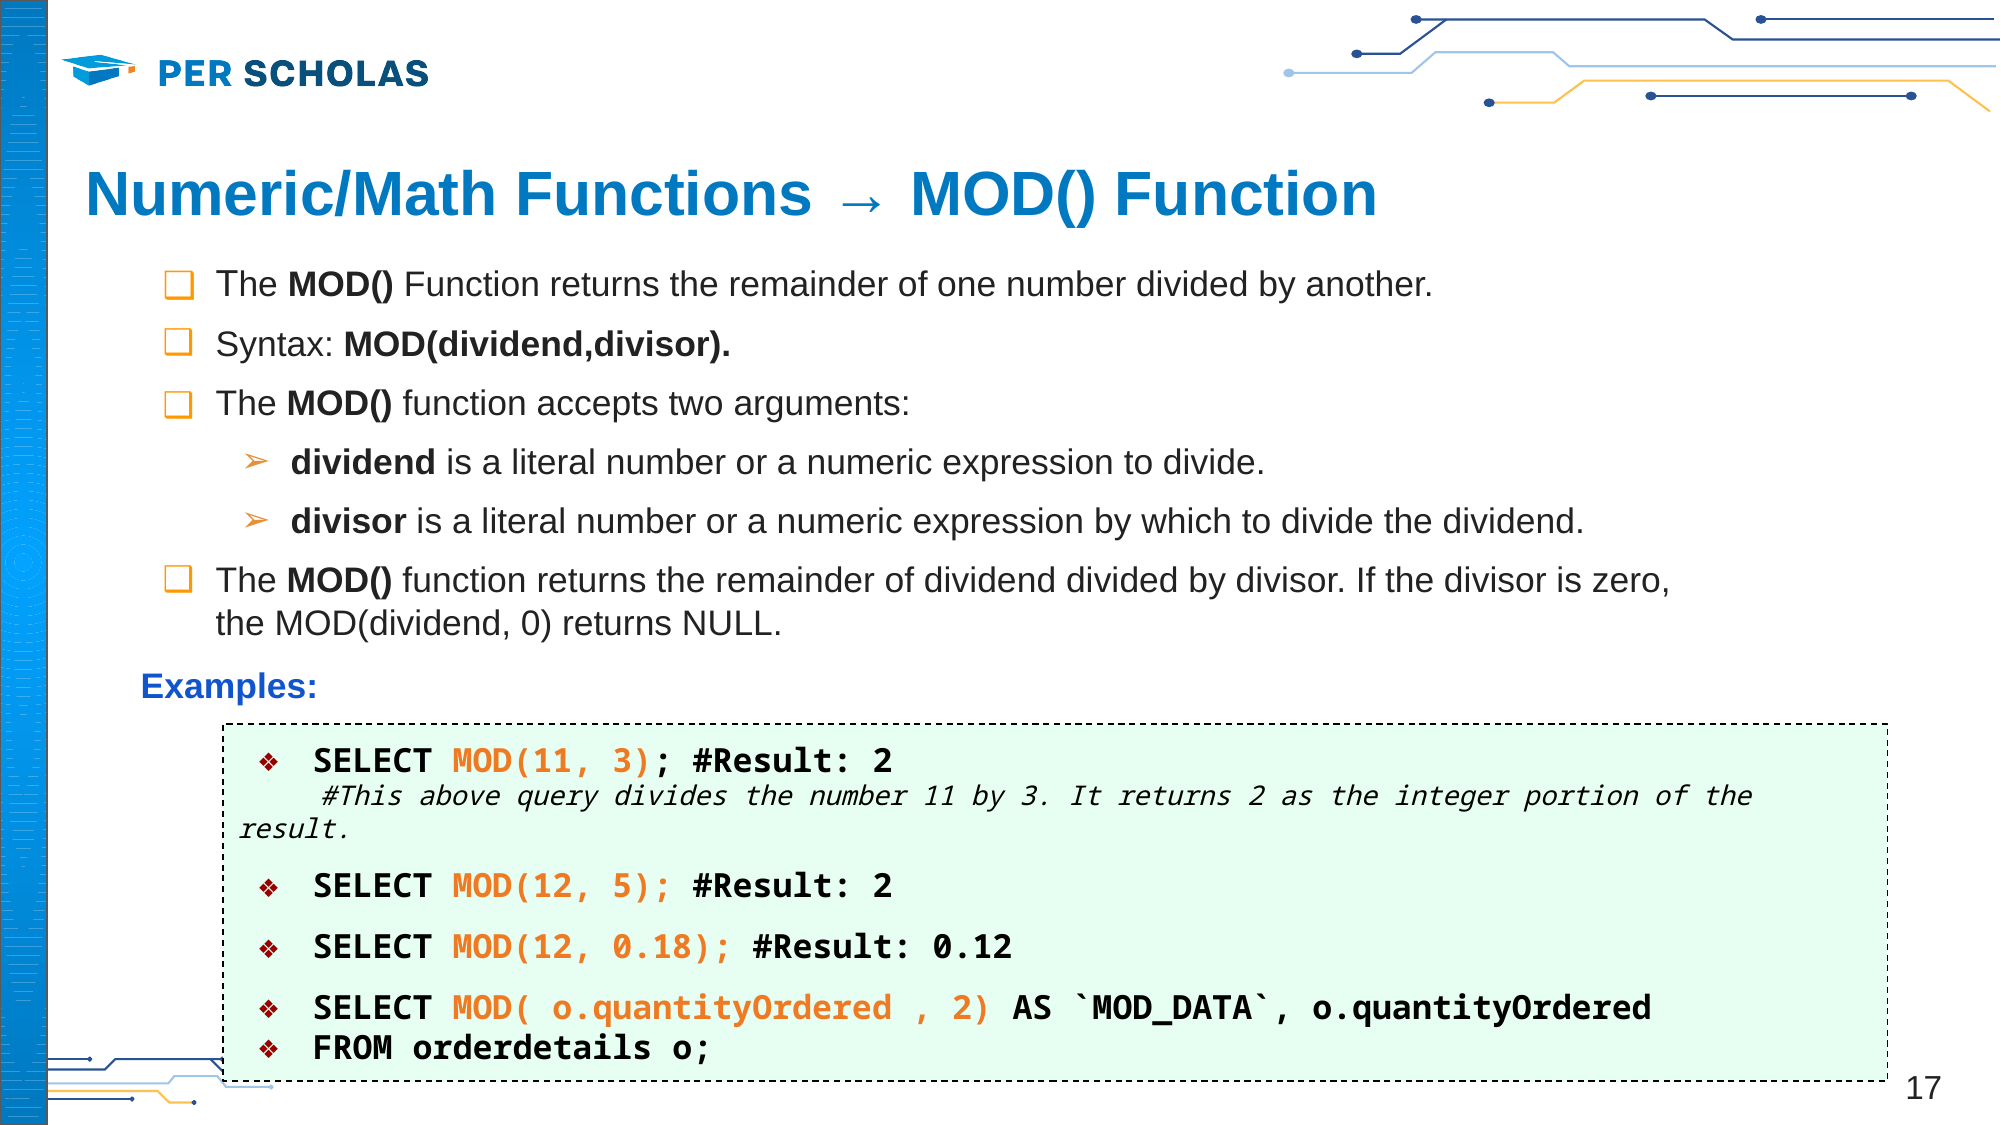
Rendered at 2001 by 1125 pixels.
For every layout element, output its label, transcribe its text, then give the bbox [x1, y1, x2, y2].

text_box SELECT MOD(11, 3); #Result: 2 #This above query divides the number 11 by 3. It returns 2 as the integer portion of the result. SELECT MOD(12, 5); #Result: 2 SELECT MOD(12, 0.18); #Result: 0.12 SELECT MOD( o.quantityOrdered , 2) AS `MOD_DATA`, o.quantityOrdered FROM orderdetails o; [222, 723, 1888, 1081]
picture [48, 23, 452, 110]
slide_number ‹#› [1860, 1024, 1988, 1114]
list The MOD() Function returns the remainder of one number divided by another. Syntax: MOD(dividend,divisor). The MOD() function accepts two arguments: dividend is a literal number or a numeric expression to divide. divisor is a literal number or a numeric expression by which to divide the dividend. The MOD() function returns the remainder of dividend divided by divisor. If the divisor is zero, the MOD(dividend, 0) returns NULL. Examples: [125, 244, 1897, 736]
title Numeric/Math Functions → MOD() Function [70, 132, 1864, 249]
